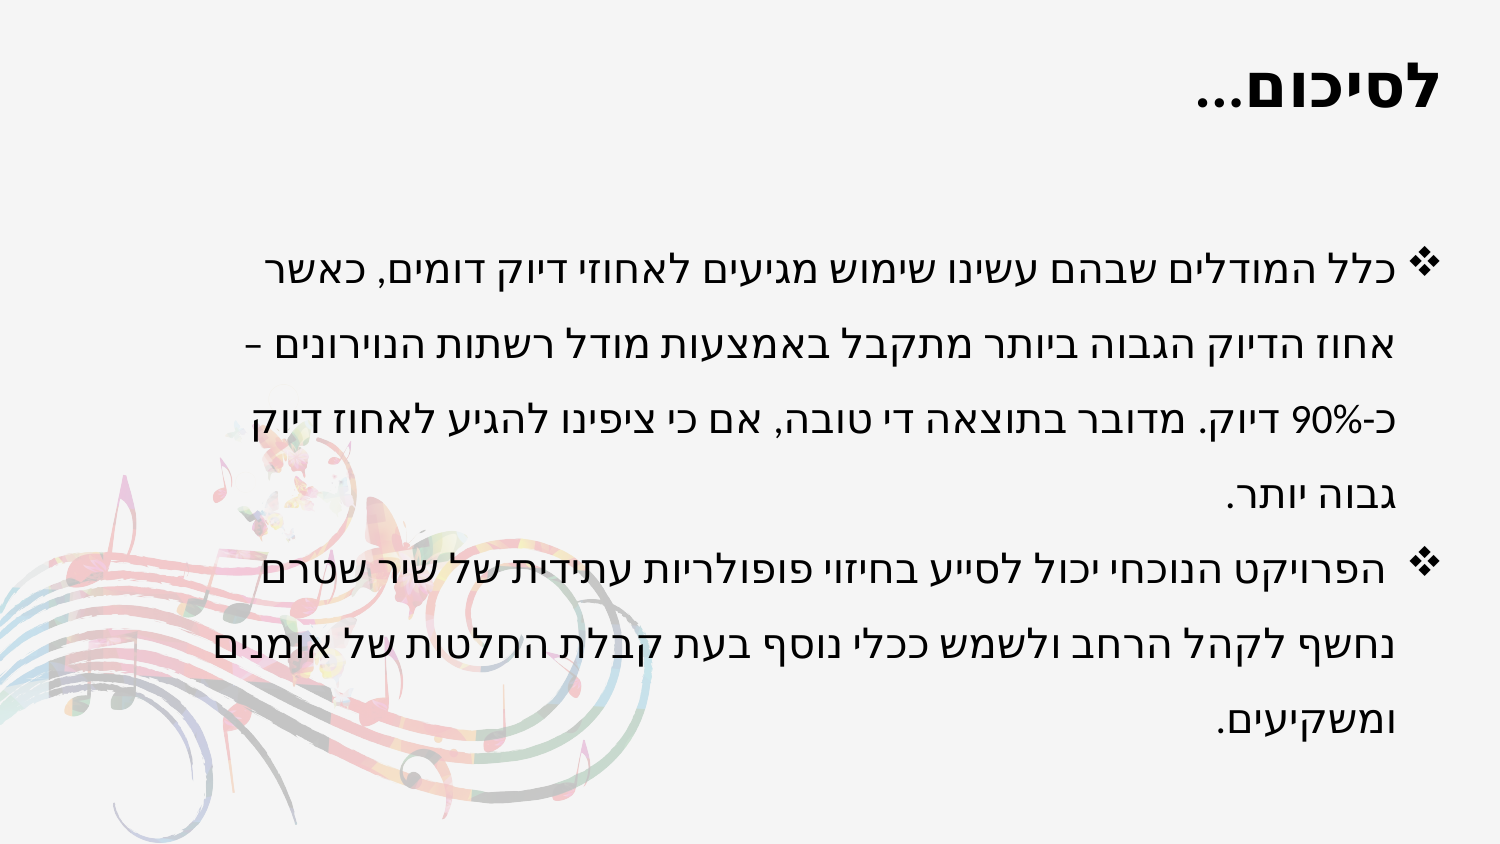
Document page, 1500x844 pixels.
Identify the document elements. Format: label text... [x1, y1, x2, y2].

text_box כלל המודלים שבהם עשינו שימוש מגיעים לאחוזי דיוק דומים, כאשר אחוז הדיוק הגבוה ביותר מתקבל באמצעות מודל רשתות הנוירונים – כ-90% דיוק. מדובר בתוצאה די טובה, אם כי ציפינו להגיע לאחוז דיוק גבוה יותר. הפרויקט הנוכחי יכול לסייע בחיזוי פופולריות עתידית של שיר שטרם נחשף לקהל הרחב ולשמש ככלי נוסף בעת קבלת החלטות של אומנים ומשקיעים. [163, 209, 1459, 750]
picture [0, 383, 653, 844]
text_box לסיכום... [965, 30, 1459, 135]
